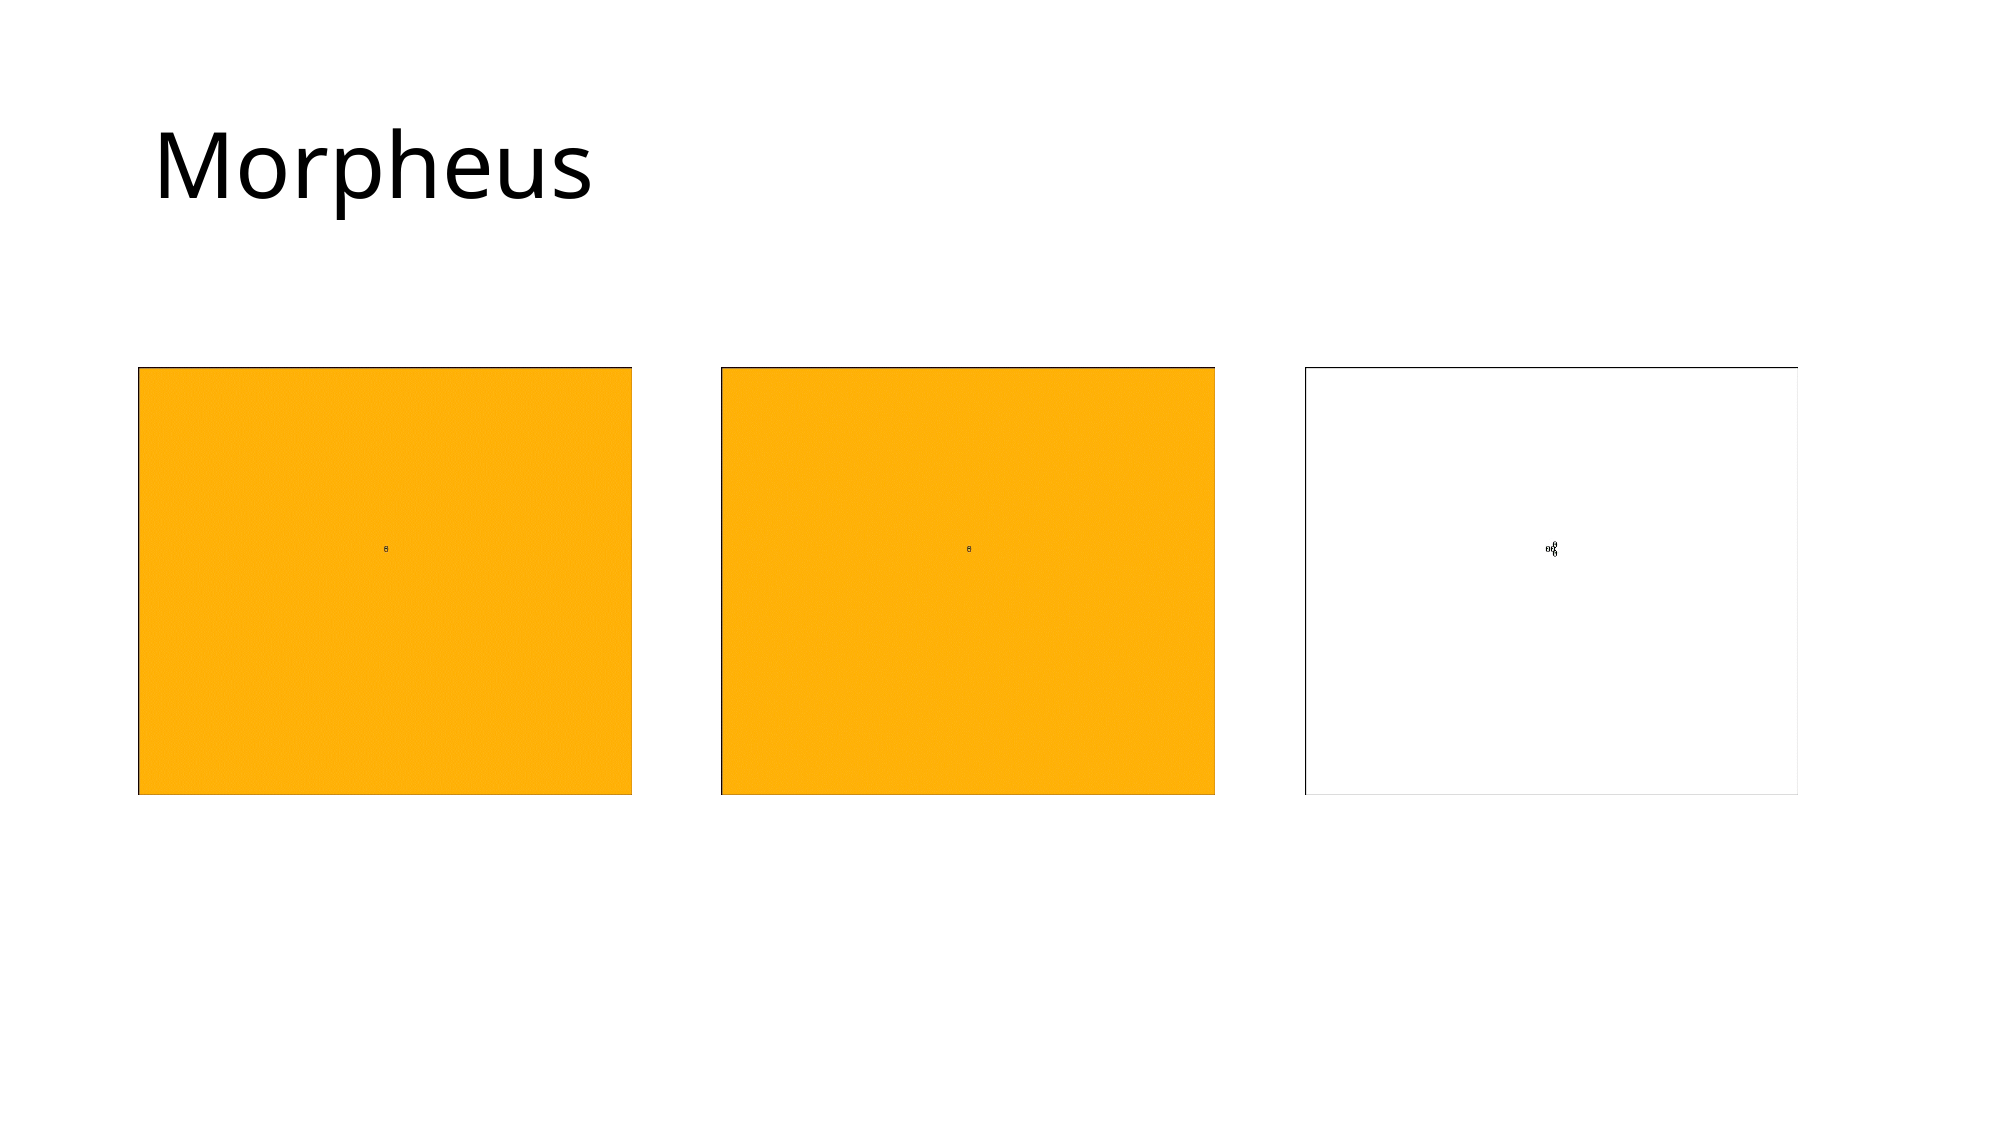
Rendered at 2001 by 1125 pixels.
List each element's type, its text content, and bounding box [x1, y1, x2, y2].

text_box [720, 366, 1216, 796]
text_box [1304, 366, 1799, 796]
title Morpheus [137, 59, 1863, 278]
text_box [137, 366, 633, 796]
